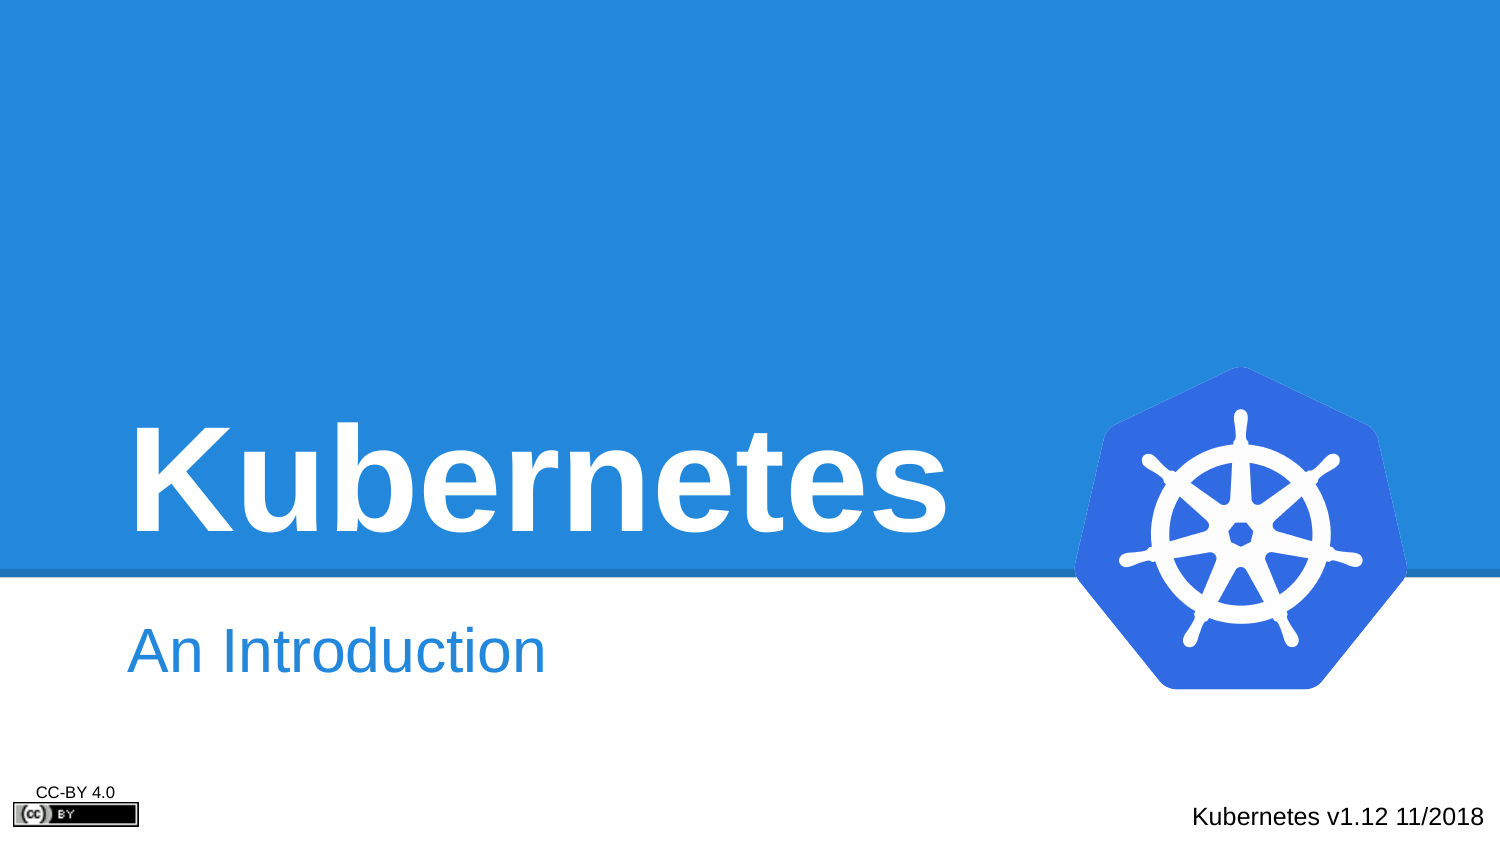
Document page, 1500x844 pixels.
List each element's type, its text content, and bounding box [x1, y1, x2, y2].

text_box Kubernetes v1.12 11/2018 [1165, 785, 1500, 844]
title Kubernetes [112, 306, 1388, 577]
subtitle An Introduction [112, 594, 1388, 722]
picture [12, 802, 139, 827]
picture [1073, 360, 1409, 696]
text_box CC-BY 4.0 [13, 767, 139, 802]
